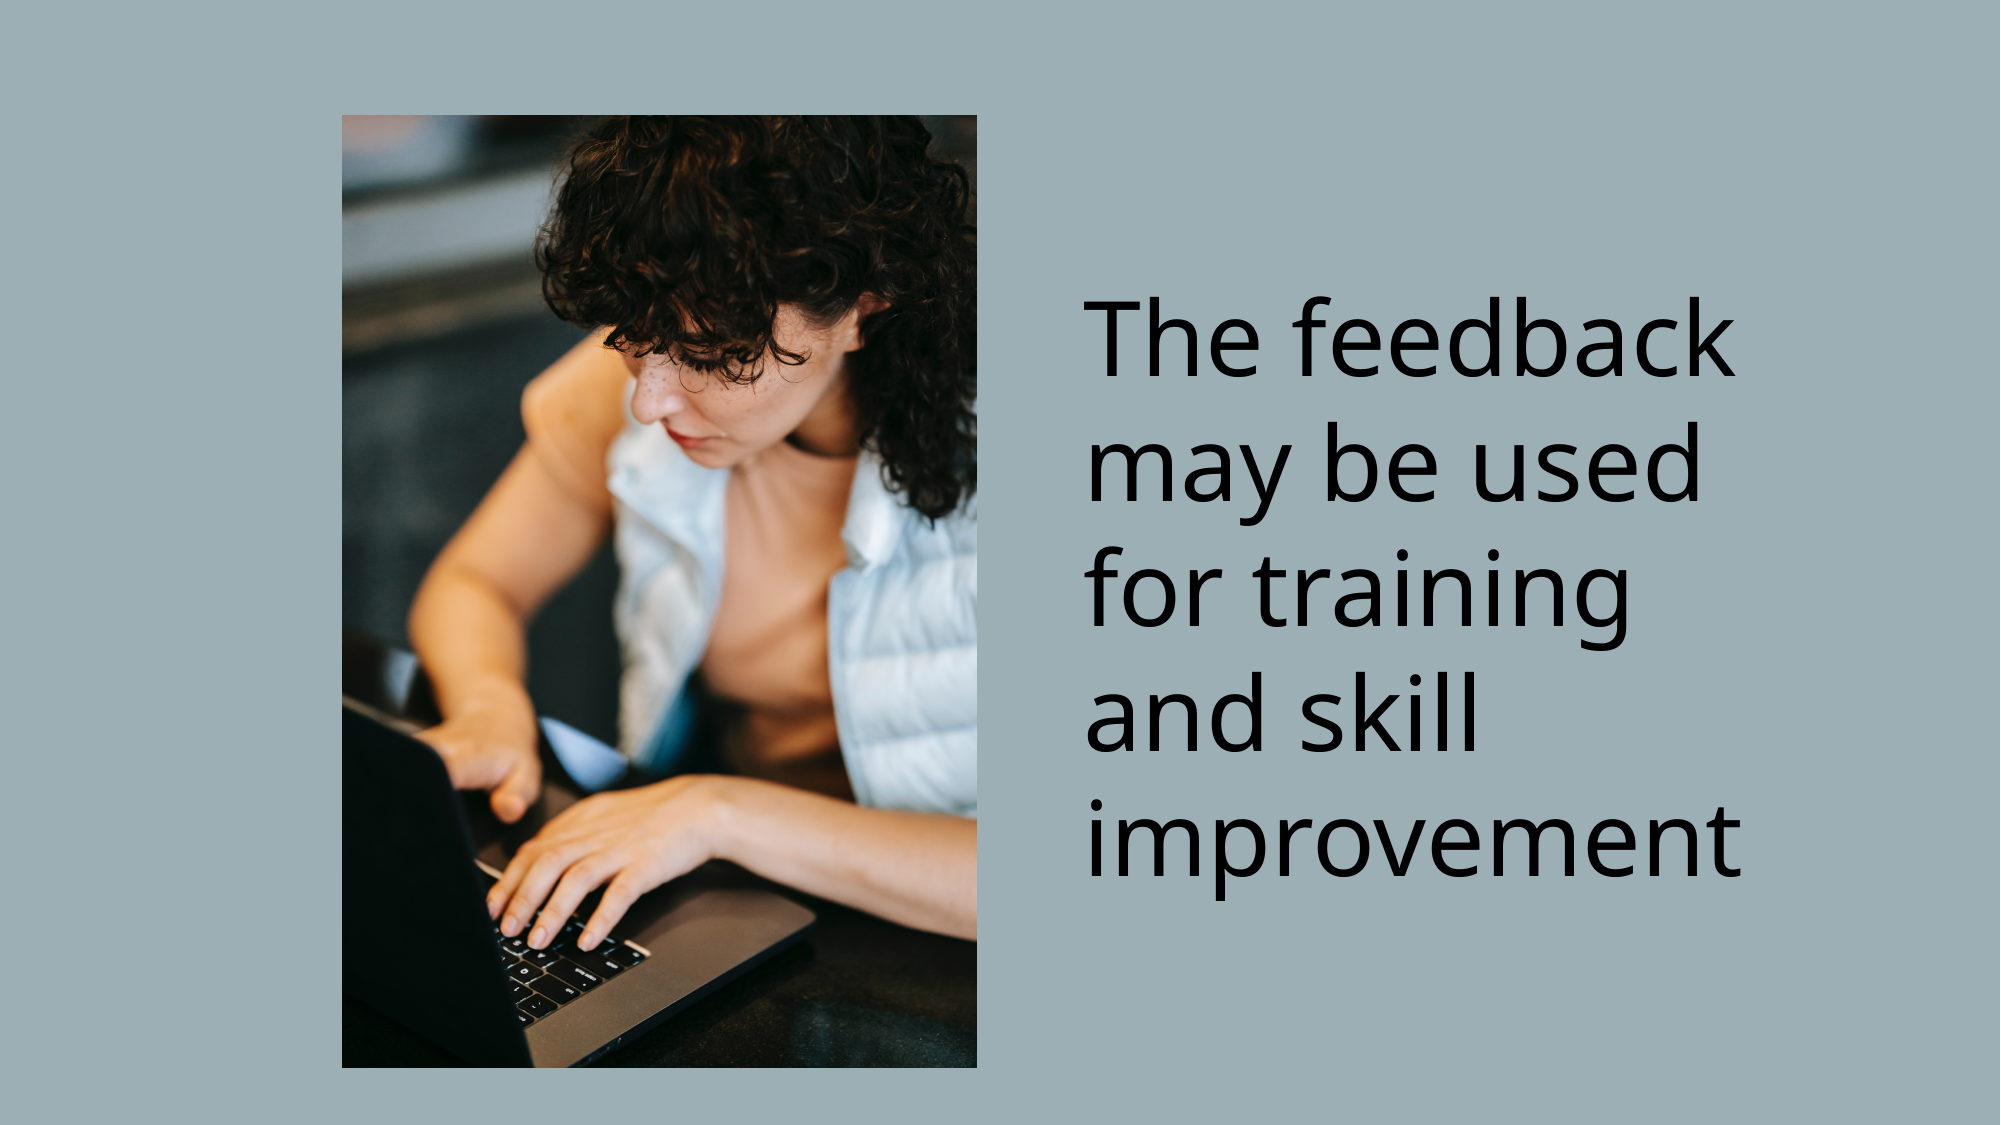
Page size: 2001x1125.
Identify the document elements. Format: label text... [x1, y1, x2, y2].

picture [342, 115, 977, 1068]
text_box The feedback may be used for training and skill improvement [1068, 265, 1795, 905]
